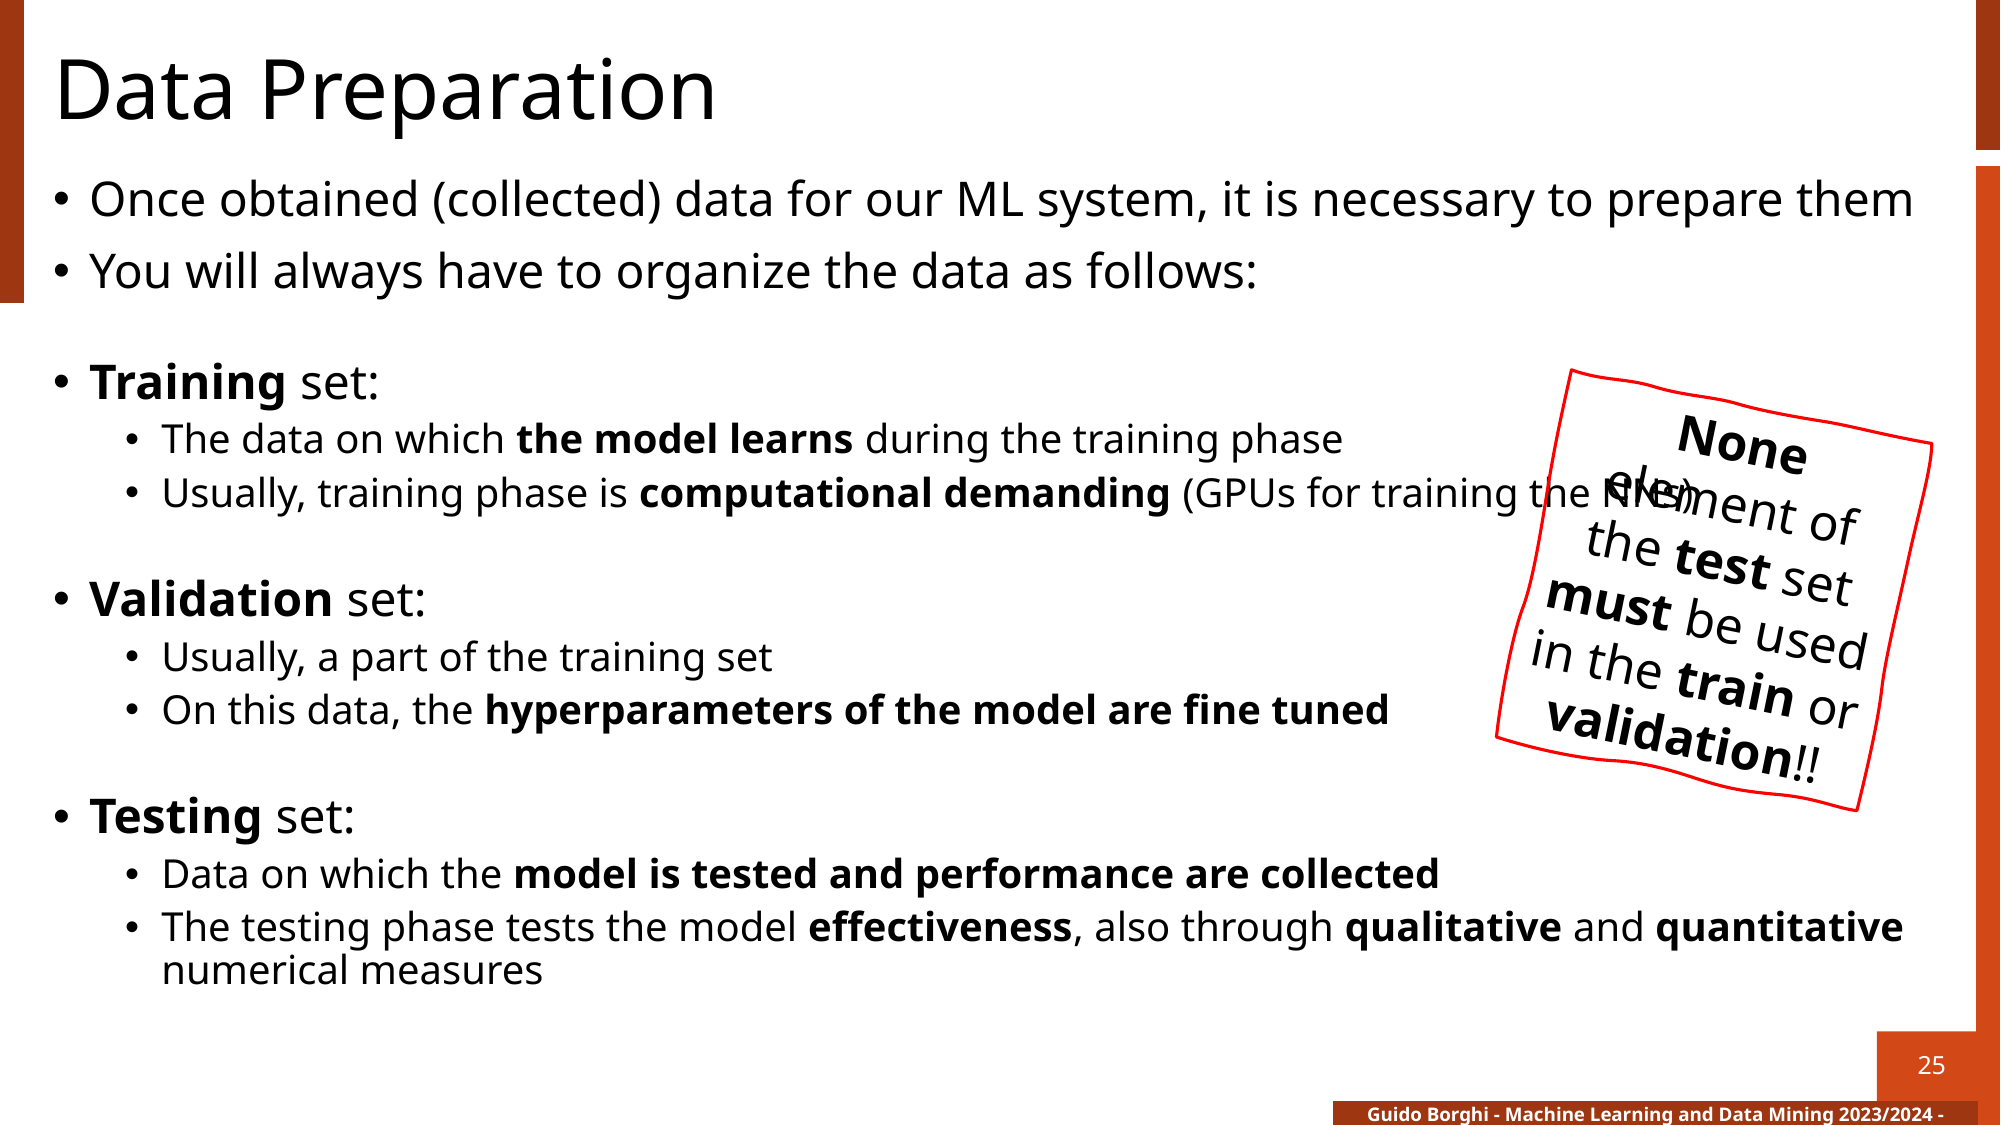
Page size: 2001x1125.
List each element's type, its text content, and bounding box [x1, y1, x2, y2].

title Data Preparation [38, 36, 1952, 150]
text_box None element of the test set must be used in the train or validation!! [1496, 369, 1932, 811]
slide_number 25 [1876, 1031, 1987, 1103]
list Once obtained (collected) data for our ML system, it is necessary to prepare them You will always have to organize the data as follows: Training set: The data on which the model learns during the training phase Usually, training phase is computational demanding (GPUs for training the NNs) Validation set: Usually, a part of the training set On this data, the hyperparameters of the model are fine tuned Testing set: Data on which the model is tested and performance are collected The testing phase tests the model effectiveness, also through qualitative and quantitative numerical measures [38, 167, 1952, 1014]
